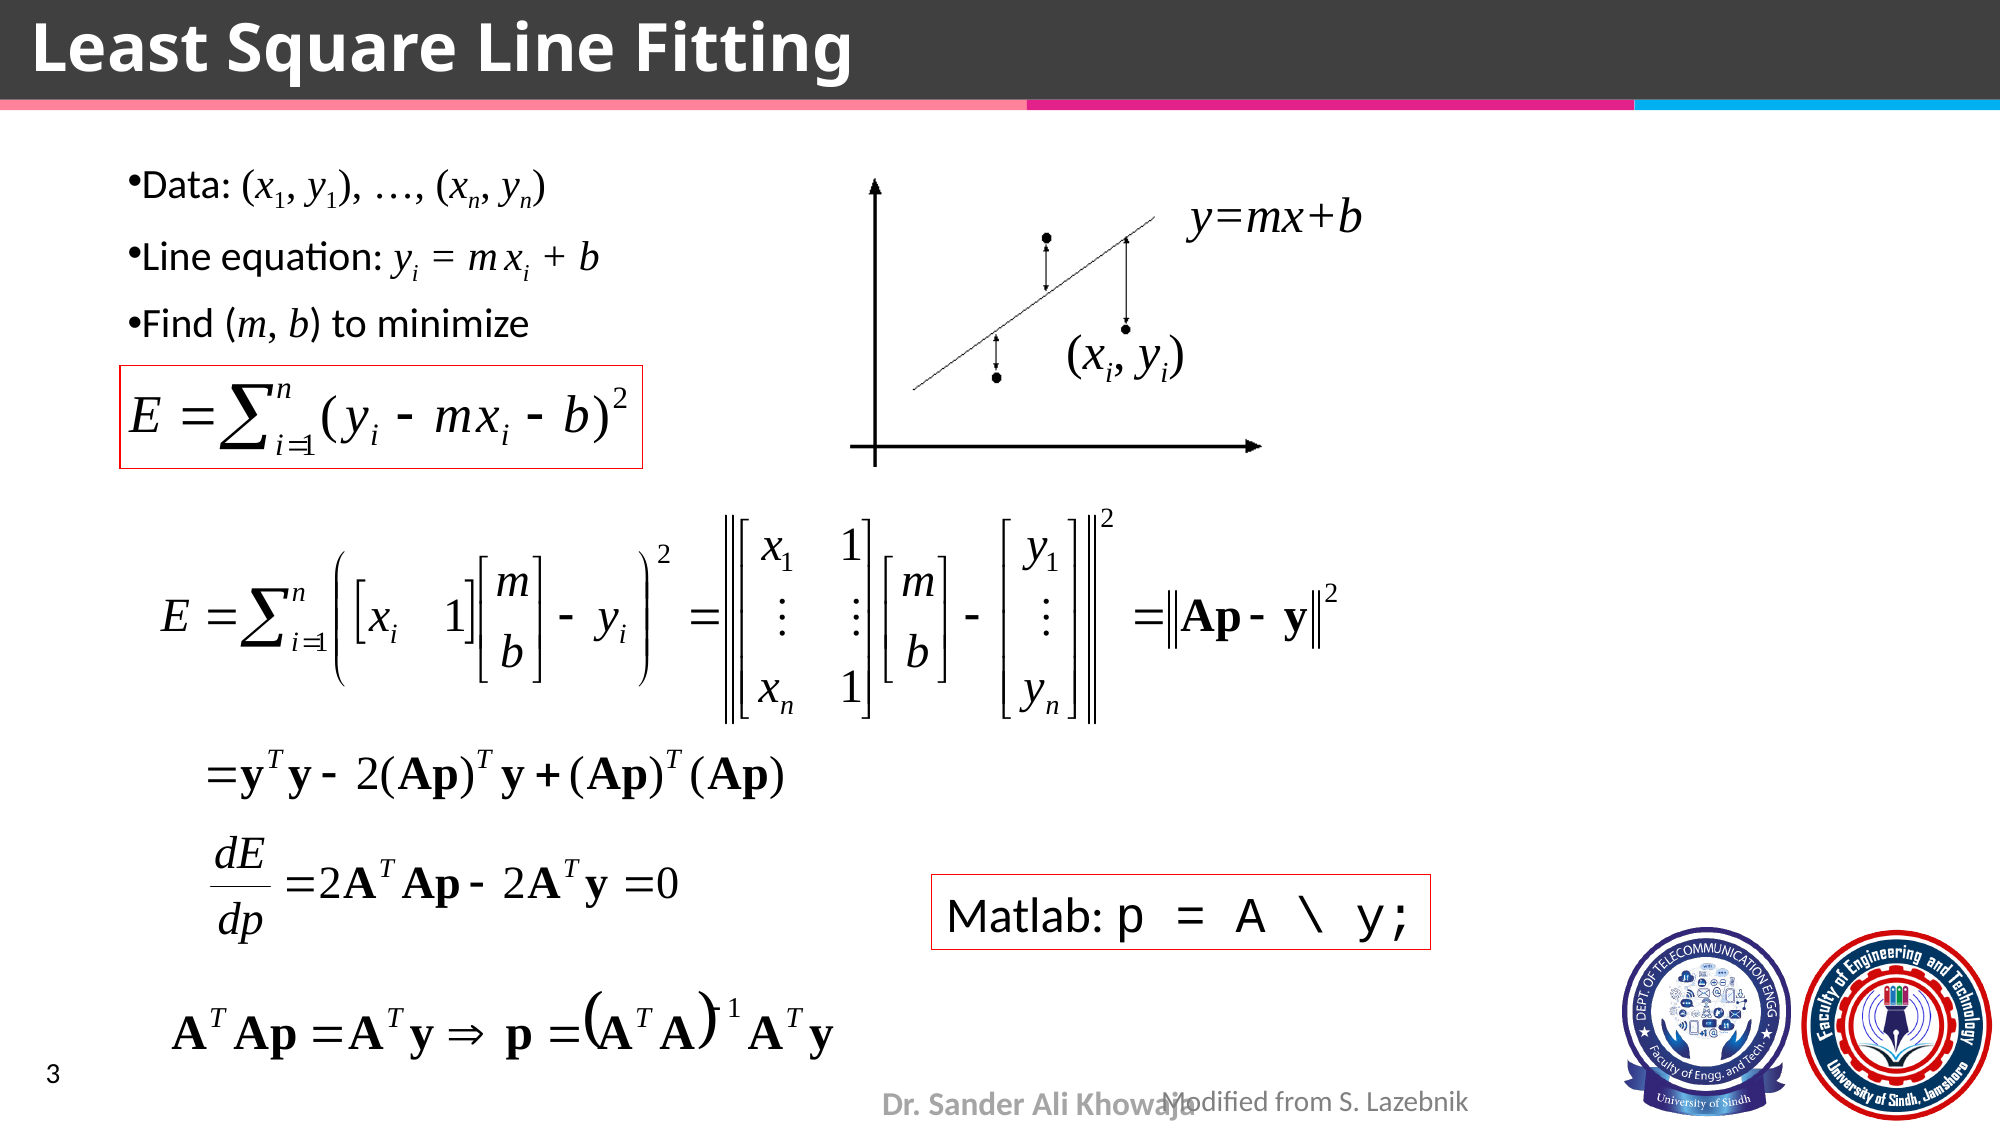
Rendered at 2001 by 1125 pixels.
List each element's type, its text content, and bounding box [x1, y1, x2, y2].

text_box Modified from S. Lazebnik [1146, 1074, 1484, 1125]
text_box Matlab: p = A \ y; [931, 874, 1431, 950]
text_box y=mx+b [1175, 174, 1378, 250]
title Least Square Line Fitting [0, 0, 2000, 100]
picture [849, 177, 1263, 467]
picture [1622, 927, 2001, 1125]
slide_number 3 [30, 1047, 481, 1107]
text_box Data: (x1, y1), …, (xn, yn) Line equation: yi = m xi + b Find (m, b) to minimize [112, 149, 738, 1013]
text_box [203, 824, 686, 953]
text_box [152, 494, 1348, 812]
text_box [120, 366, 642, 468]
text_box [162, 987, 845, 1070]
